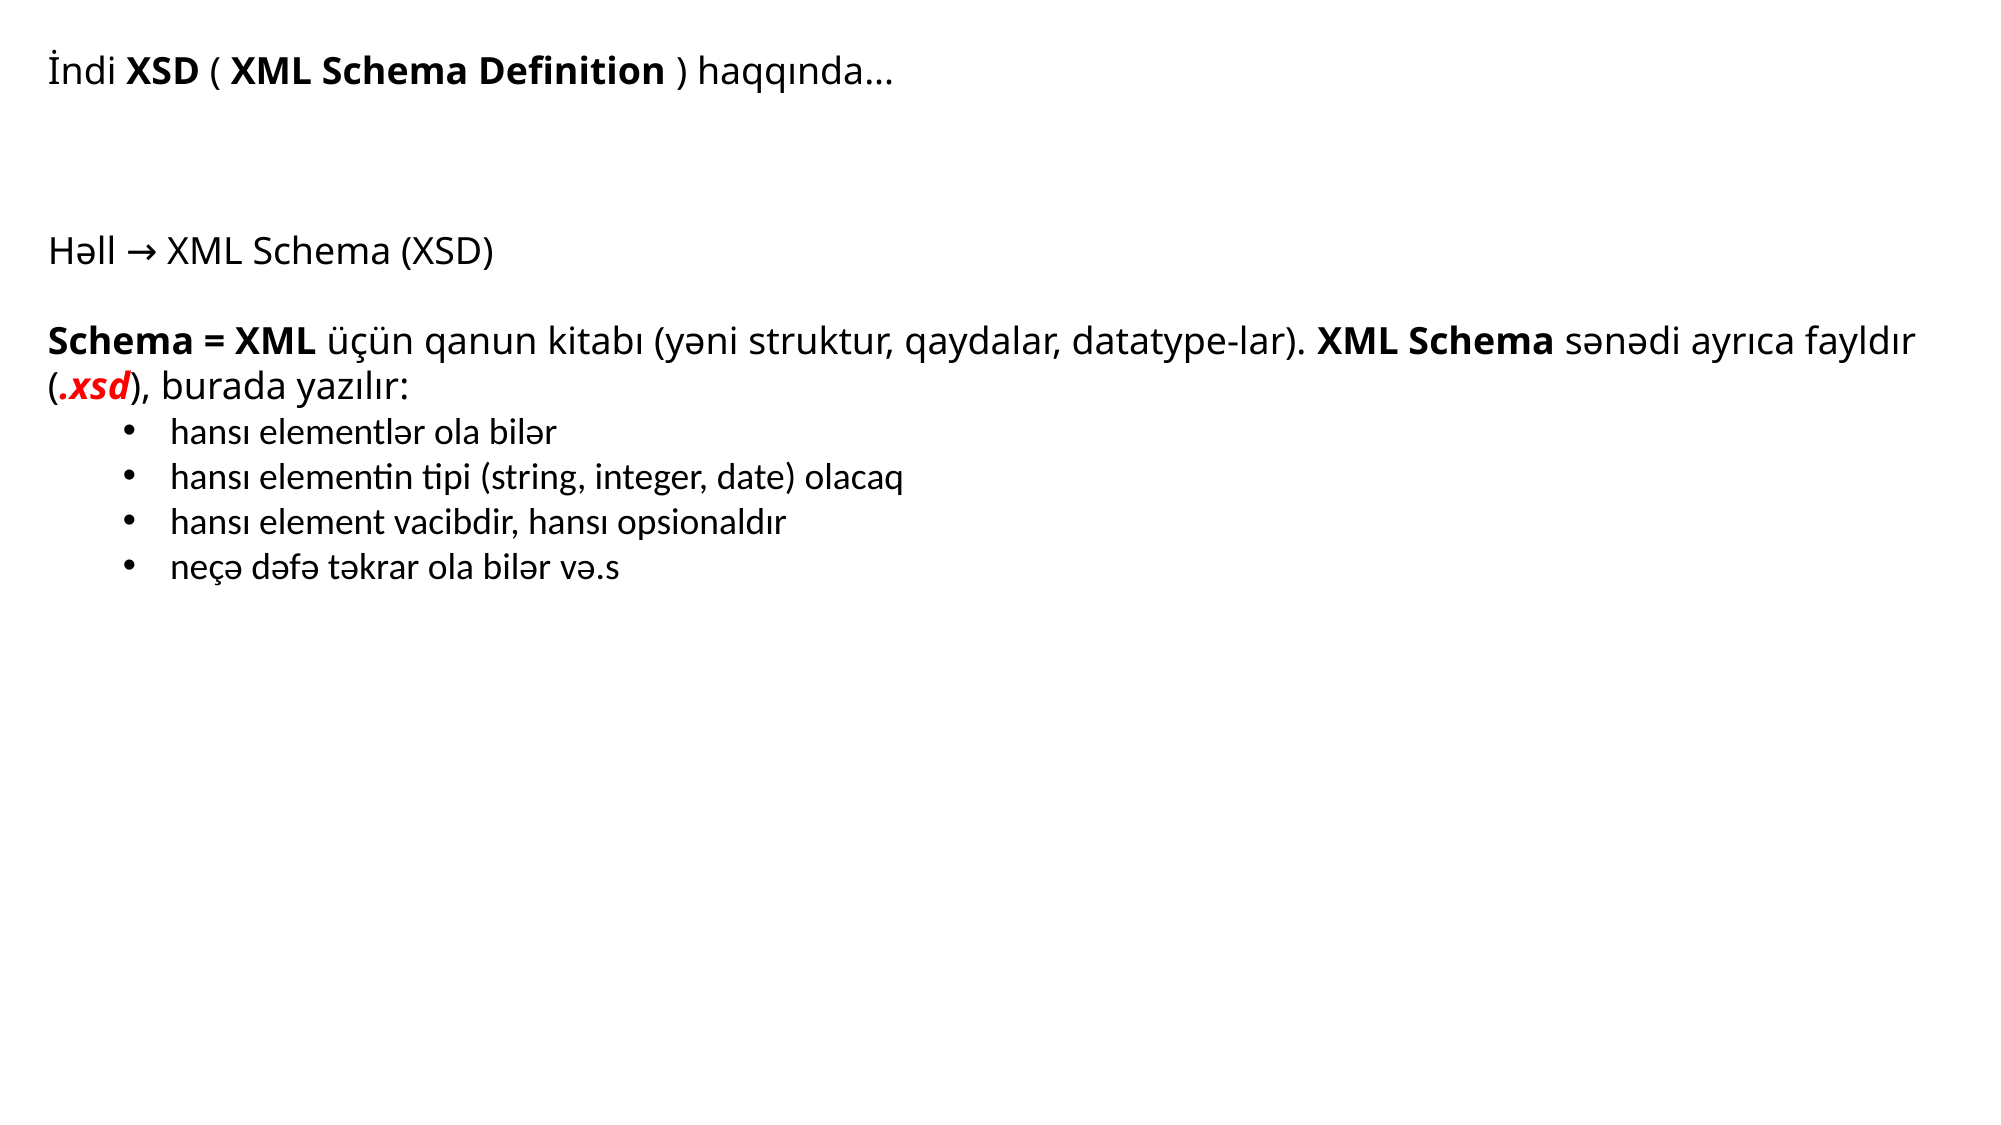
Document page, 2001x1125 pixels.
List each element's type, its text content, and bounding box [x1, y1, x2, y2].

text_box İndi XSD ( XML Schema Definition ) haqqında... Həll → XML Schema (XSD) Schema = XML üçün qanun kitabı (yəni struktur, qaydalar, datatype-lar). XML Schema sənədi ayrıca fayldır (.xsd), burada yazılır: hansı elementlər ola bilər hansı elementin tipi (string, integer, date) olacaq hansı element vacibdir, hansı opsionaldır neçə dəfə təkrar ola bilər və.s [33, 40, 1973, 640]
